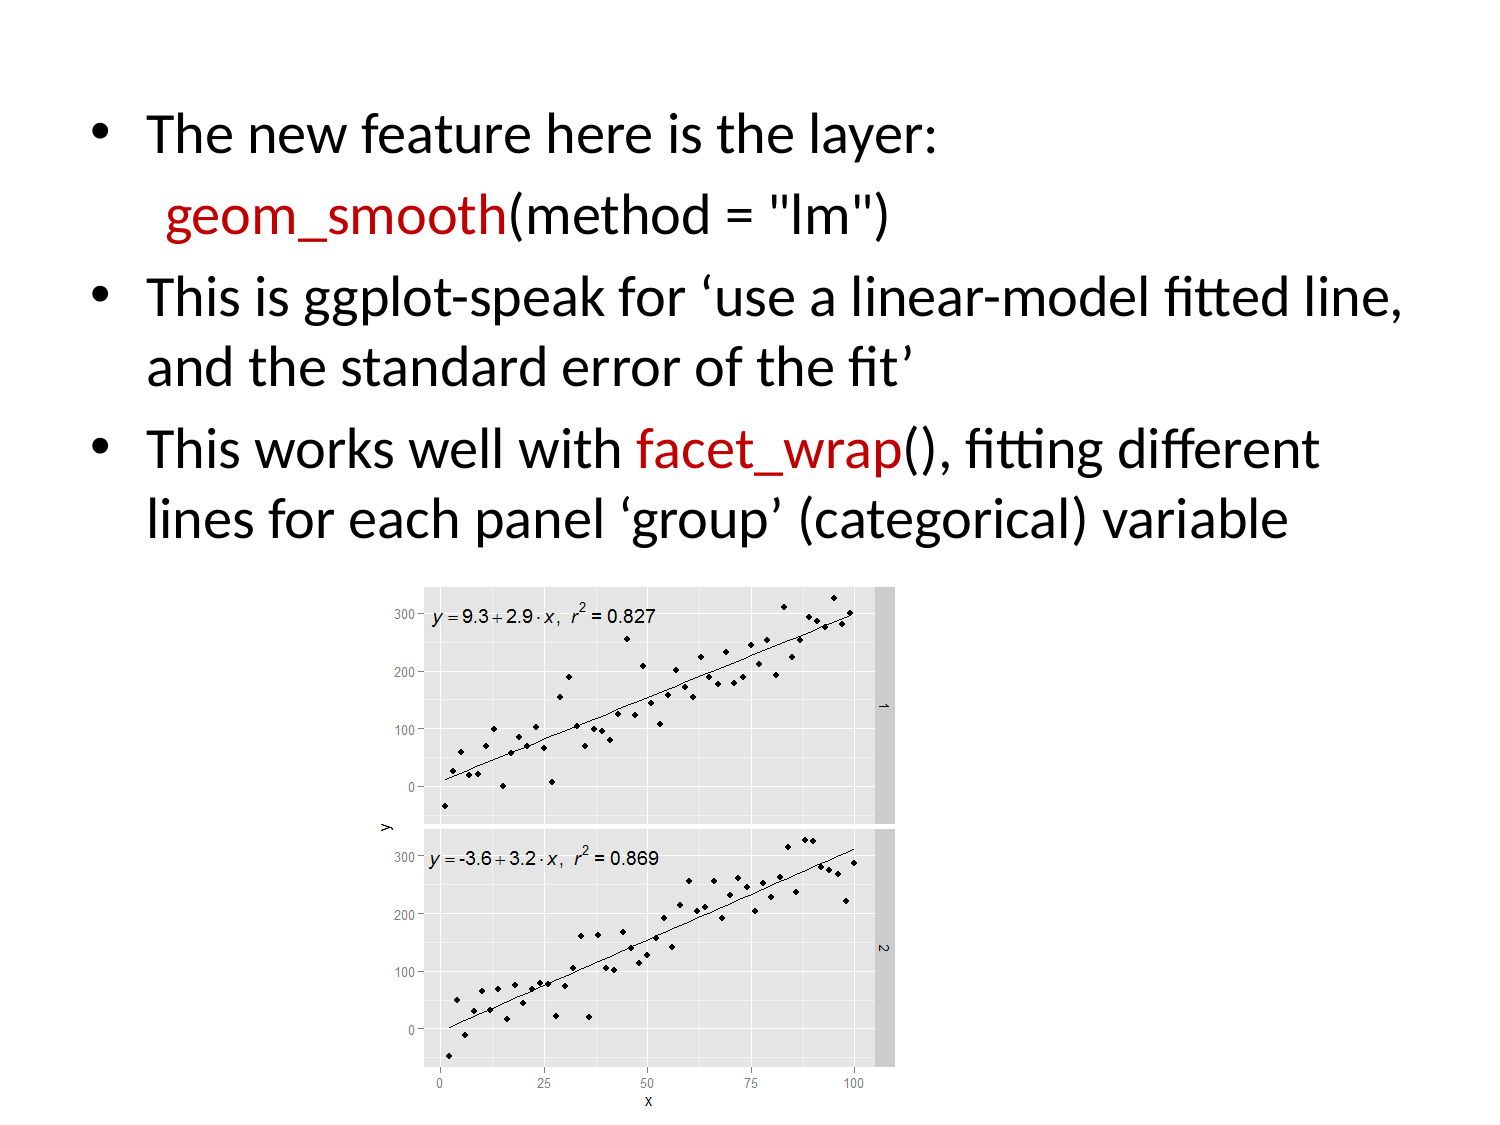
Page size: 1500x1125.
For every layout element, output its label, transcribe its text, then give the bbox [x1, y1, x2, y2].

list The new feature here is the layer: geom_smooth(method = "lm") This is ggplot-speak for ‘use a linear-model fitted line, and the standard error of the fit’ This works well with facet_wrap(), fitting different lines for each panel ‘group’ (categorical) variable [75, 87, 1425, 1075]
picture [362, 568, 914, 1119]
